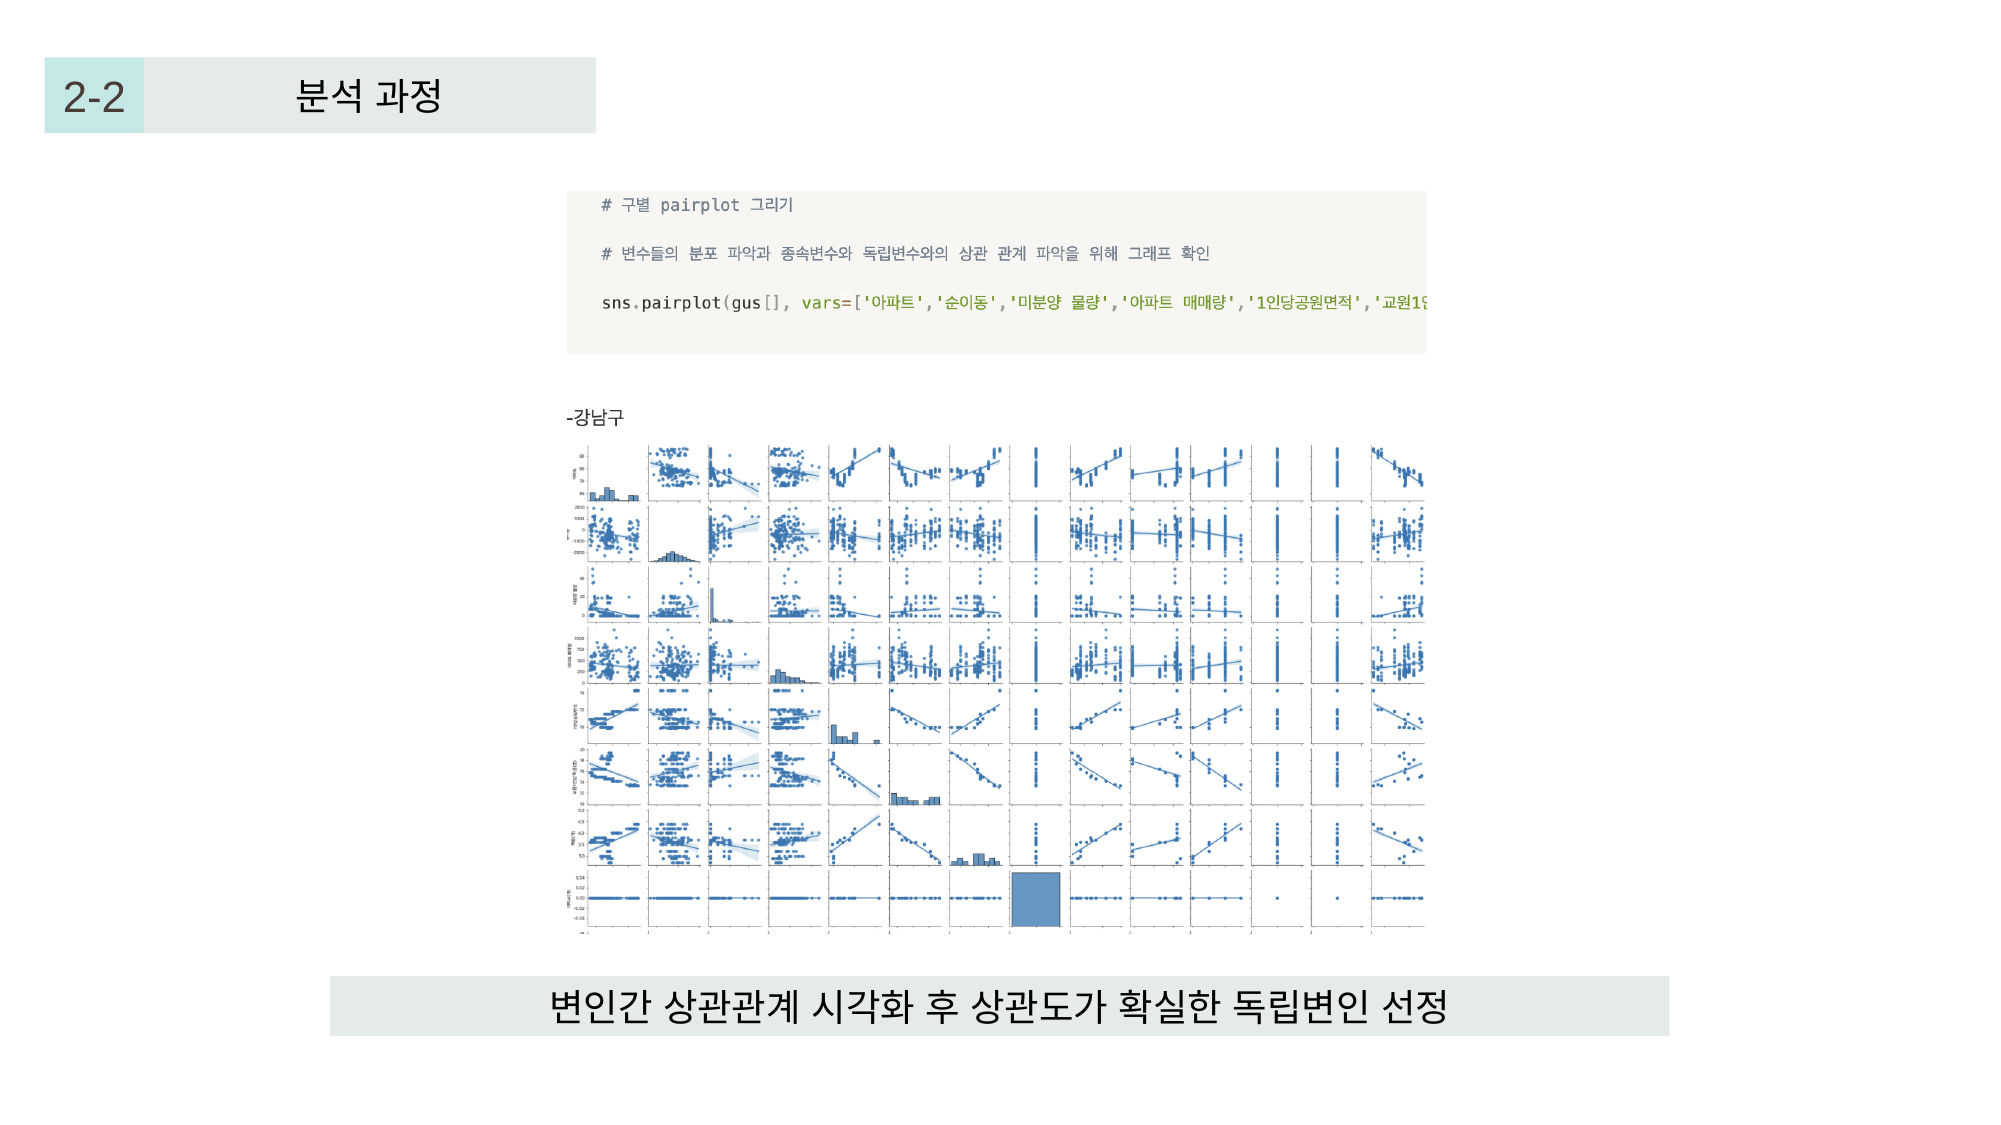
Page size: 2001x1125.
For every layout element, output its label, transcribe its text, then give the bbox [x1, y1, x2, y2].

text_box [44, 57, 597, 134]
picture [567, 191, 1433, 934]
text_box 변인간 상관관계 시각화 후 상관도가 확실한 독립변인 선정 [330, 976, 1670, 1037]
